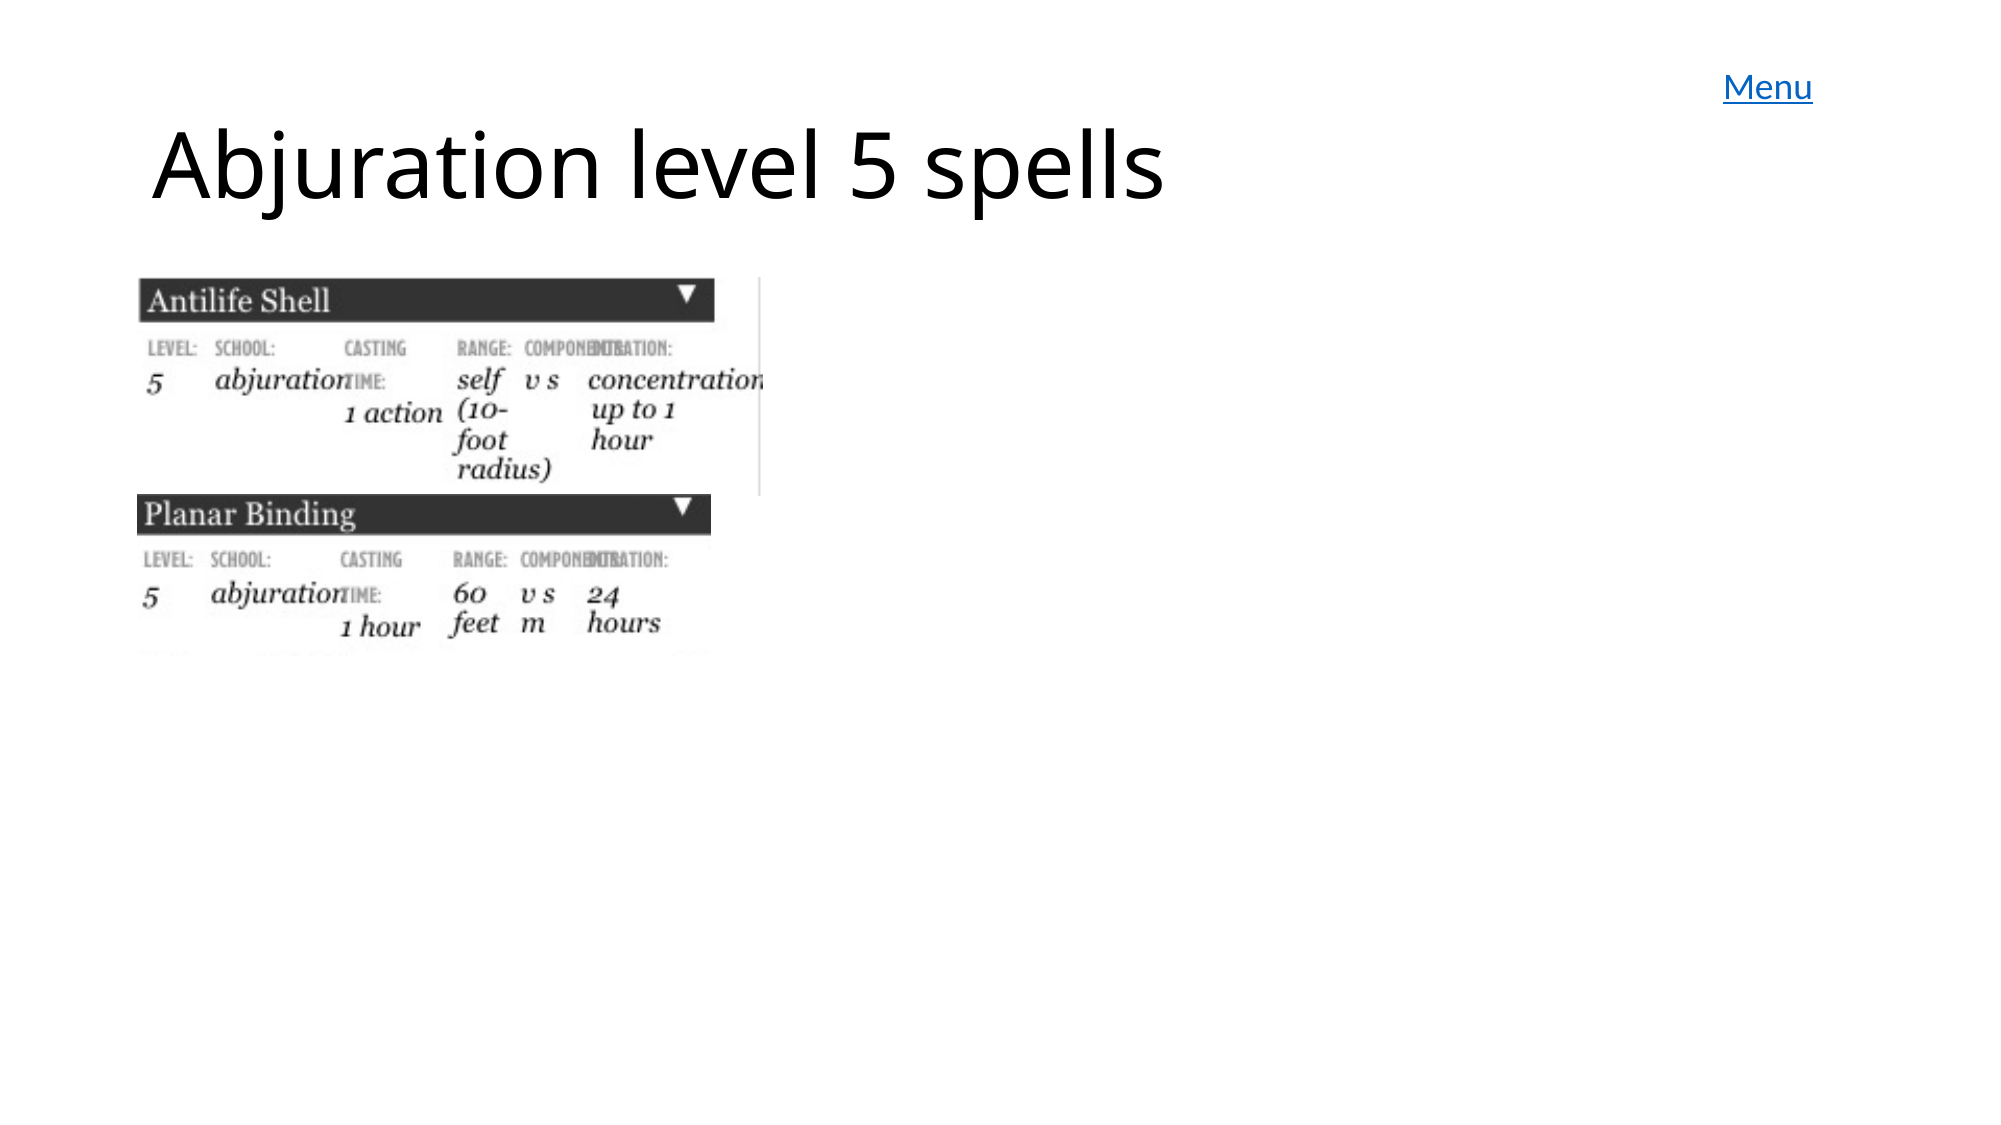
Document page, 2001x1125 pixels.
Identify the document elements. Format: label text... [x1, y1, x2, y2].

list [137, 277, 763, 496]
title Abjuration level 5 spells [137, 59, 1863, 278]
picture [137, 494, 711, 656]
text_box Menu [1347, 9, 1828, 115]
